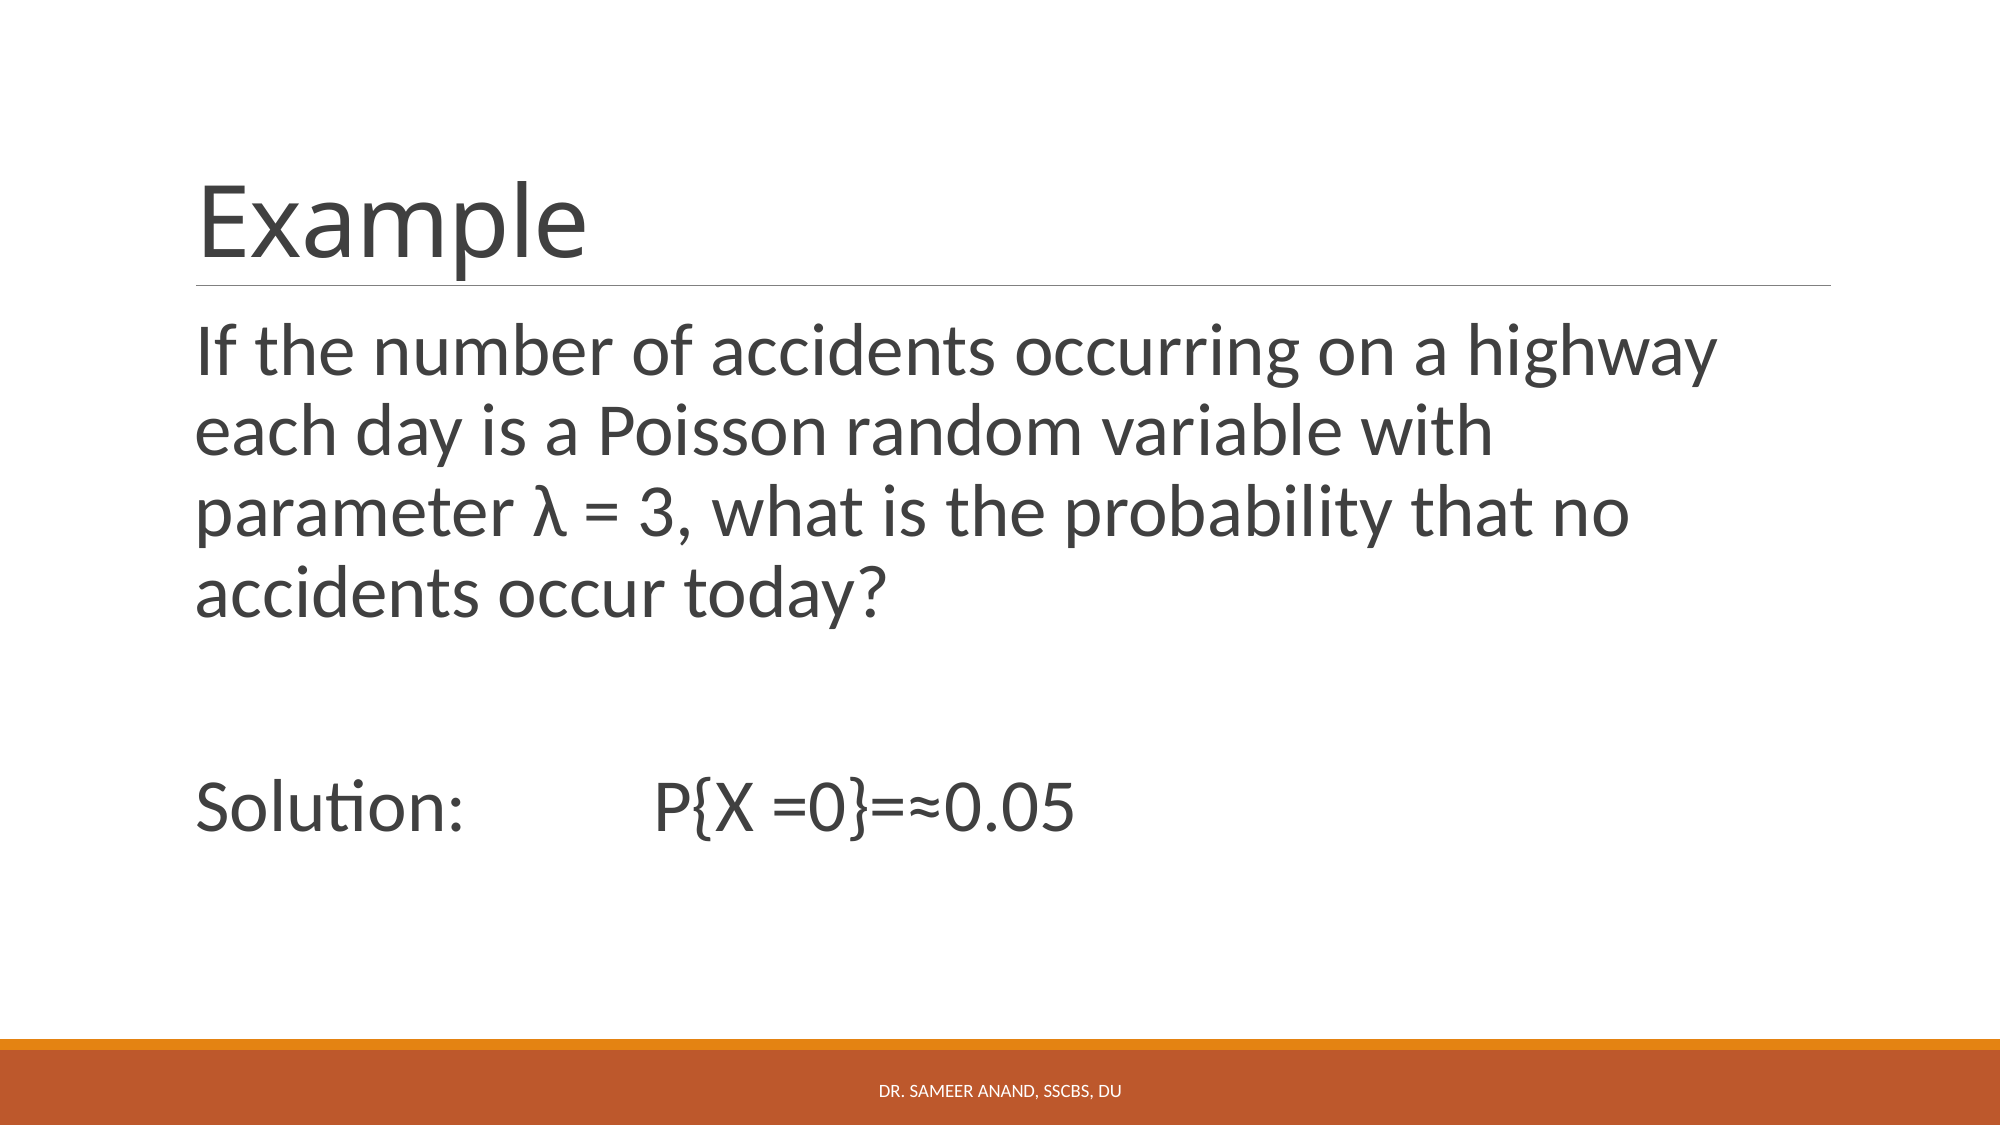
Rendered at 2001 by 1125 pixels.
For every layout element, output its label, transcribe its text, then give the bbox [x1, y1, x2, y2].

title Example [180, 47, 1830, 285]
footer Dr. Sameer Anand, SSCBS, DU [604, 1059, 1396, 1120]
